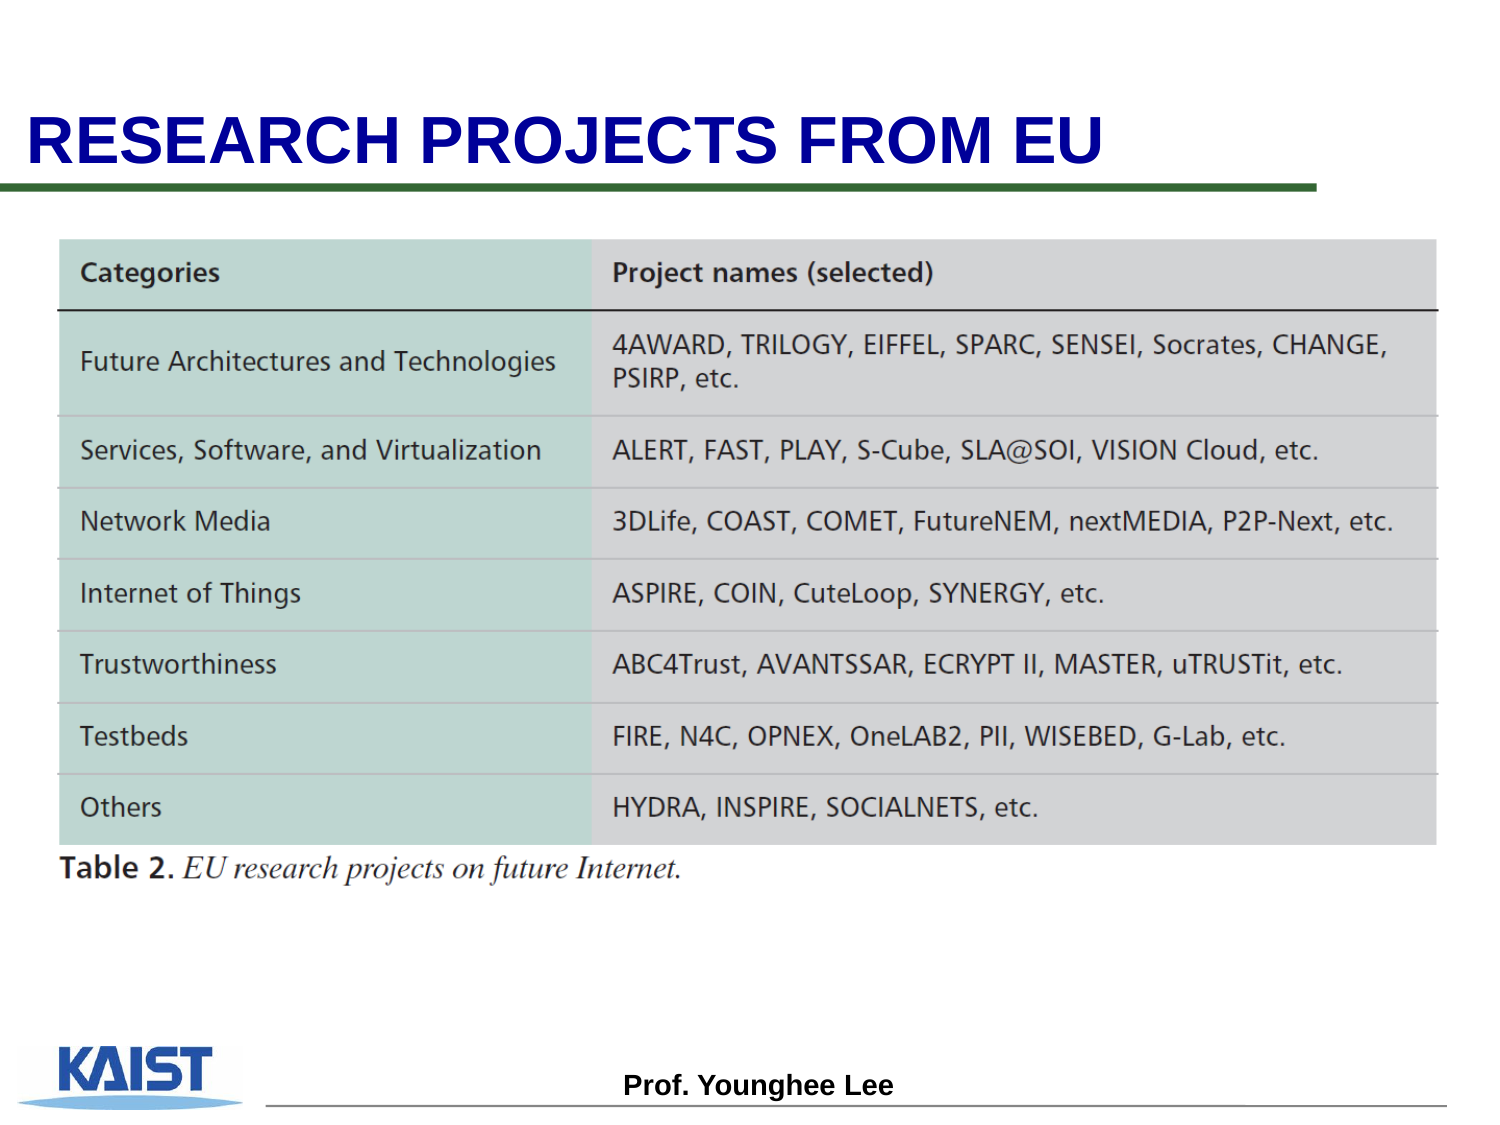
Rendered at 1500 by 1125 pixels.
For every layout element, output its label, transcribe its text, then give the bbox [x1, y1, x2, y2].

title RESEARCH PROJECTS FROM EU [11, 78, 1495, 185]
picture [17, 1046, 243, 1110]
picture [50, 232, 1450, 893]
